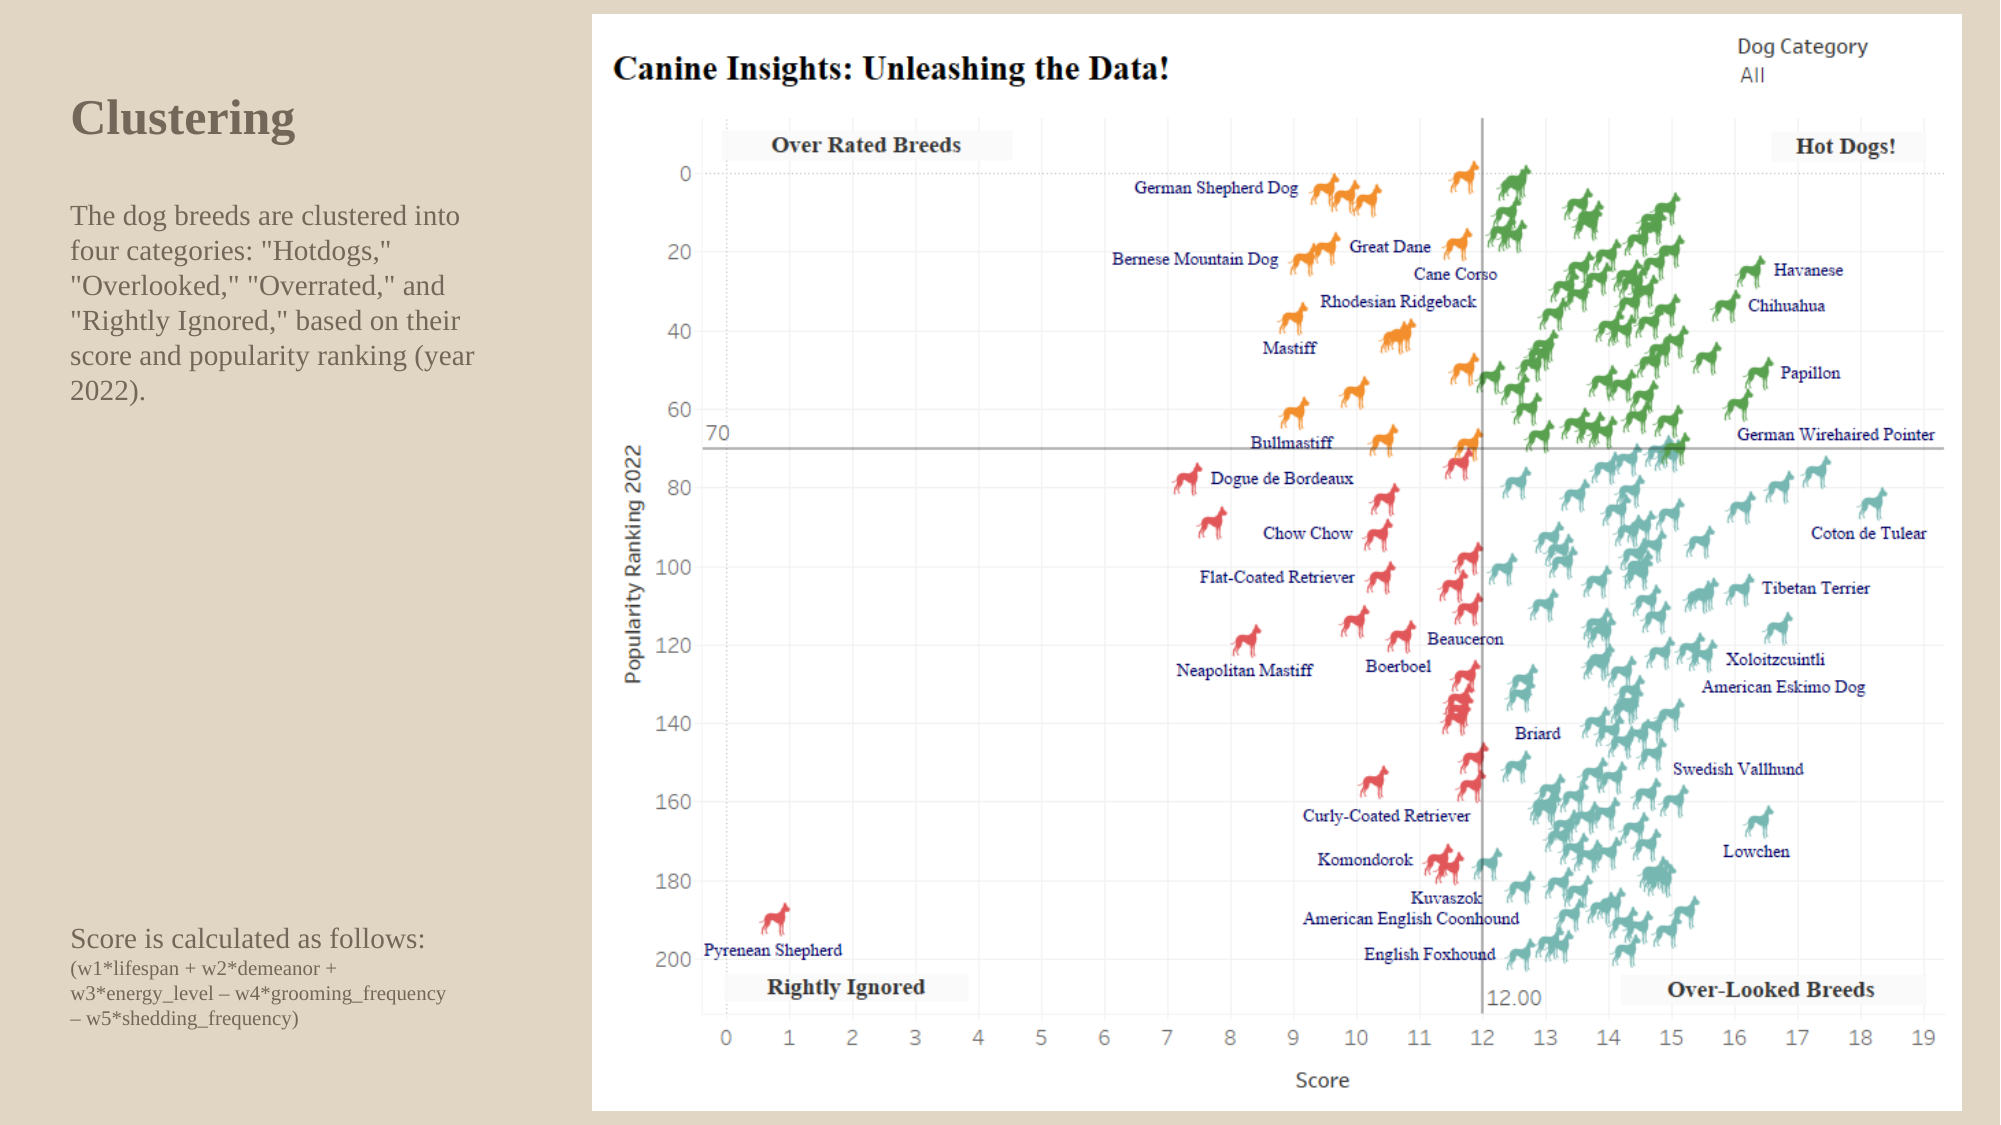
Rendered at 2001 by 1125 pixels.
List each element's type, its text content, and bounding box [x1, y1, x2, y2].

text_box The dog breeds are clustered into four categories: "Hotdogs," "Overlooked," "Overrated," and "Rightly Ignored," based on their score and popularity ranking (year 2022). [55, 189, 520, 414]
picture [592, 14, 1963, 1111]
text_box Clustering [55, 77, 469, 153]
text_box Score is calculated as follows: (w1*lifespan + w2*demeanor + w3*energy_level – w4*grooming_frequency – w5*shedding_frequency) [55, 912, 469, 1037]
